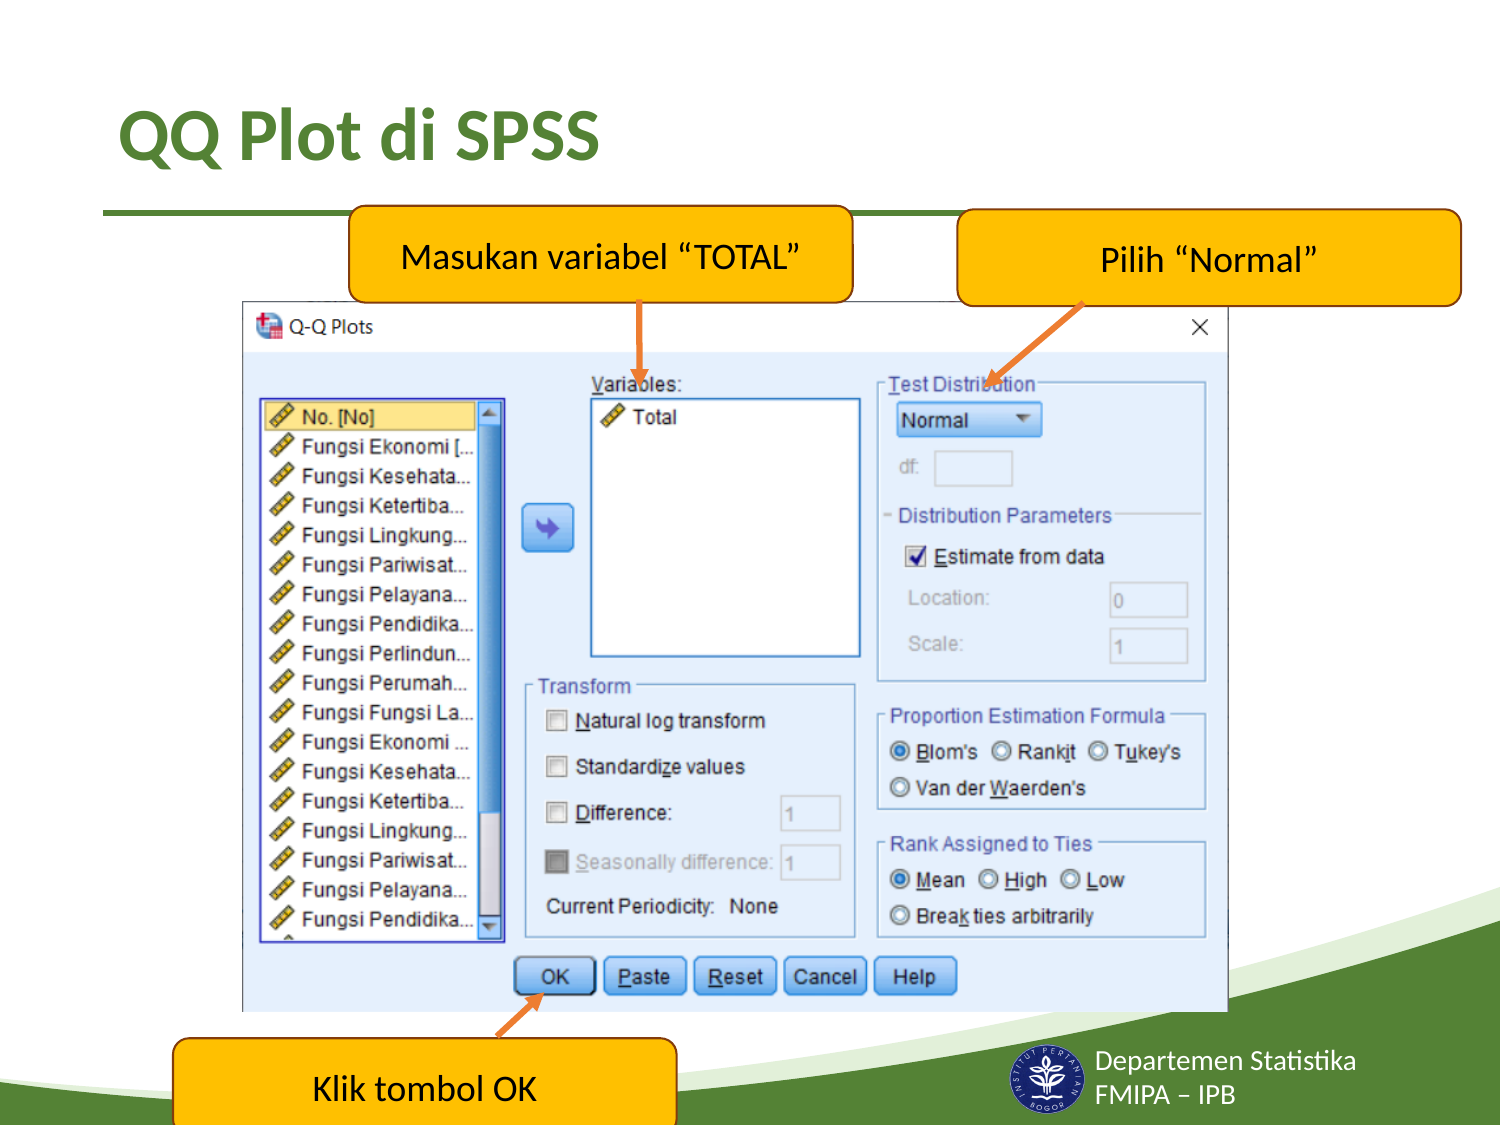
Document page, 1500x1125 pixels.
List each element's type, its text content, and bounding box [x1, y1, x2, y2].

text_box Pilih “Normal” [956, 208, 1463, 308]
picture [242, 301, 1229, 1012]
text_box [496, 992, 545, 1037]
title QQ Plot di SPSS [103, 59, 1397, 214]
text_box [983, 302, 1084, 388]
text_box Masukan variabel “TOTAL” [348, 204, 854, 301]
text_box Klik tombol OK [171, 1037, 678, 1125]
picture [1009, 1044, 1085, 1114]
